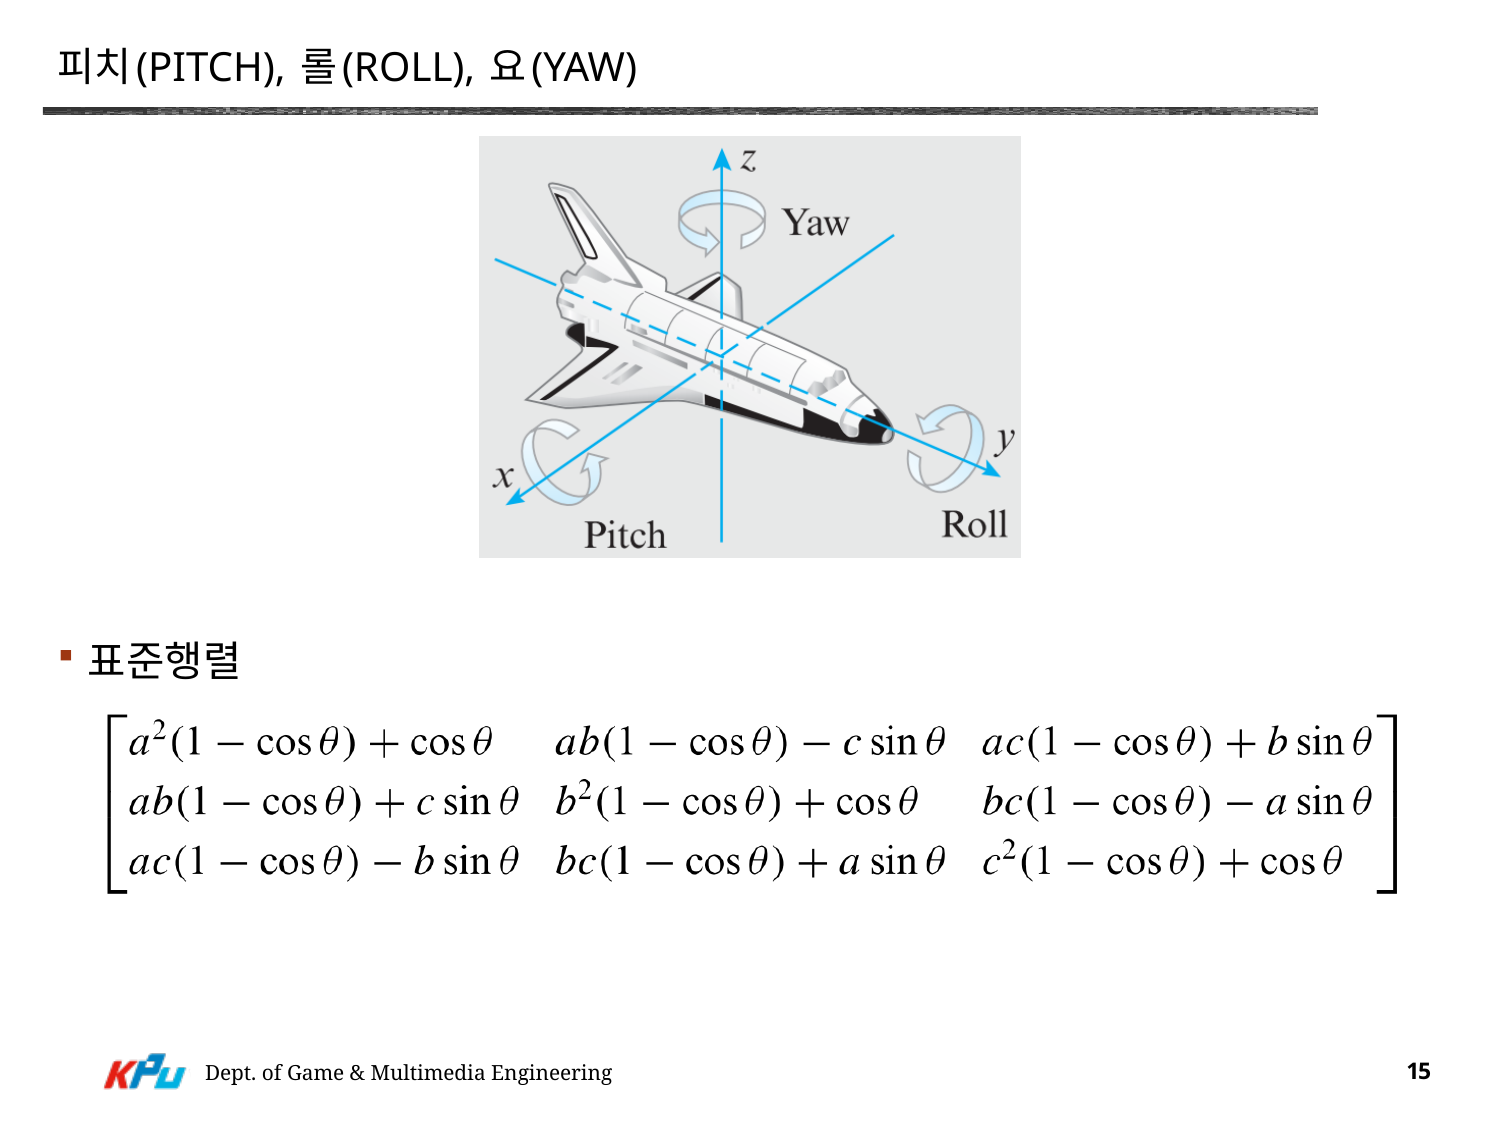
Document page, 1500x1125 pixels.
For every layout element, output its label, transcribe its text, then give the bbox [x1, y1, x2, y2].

list 표준행렬 [42, 207, 1458, 1013]
footer Dept. of Game & Multimedia Engineering [190, 1042, 879, 1103]
picture [479, 136, 1021, 558]
title 피치(pitch), 롤(roll), 요(yaw) [42, 39, 1458, 98]
picture [96, 704, 1404, 902]
picture [92, 1030, 191, 1120]
slide_number 15 [1379, 1042, 1459, 1103]
